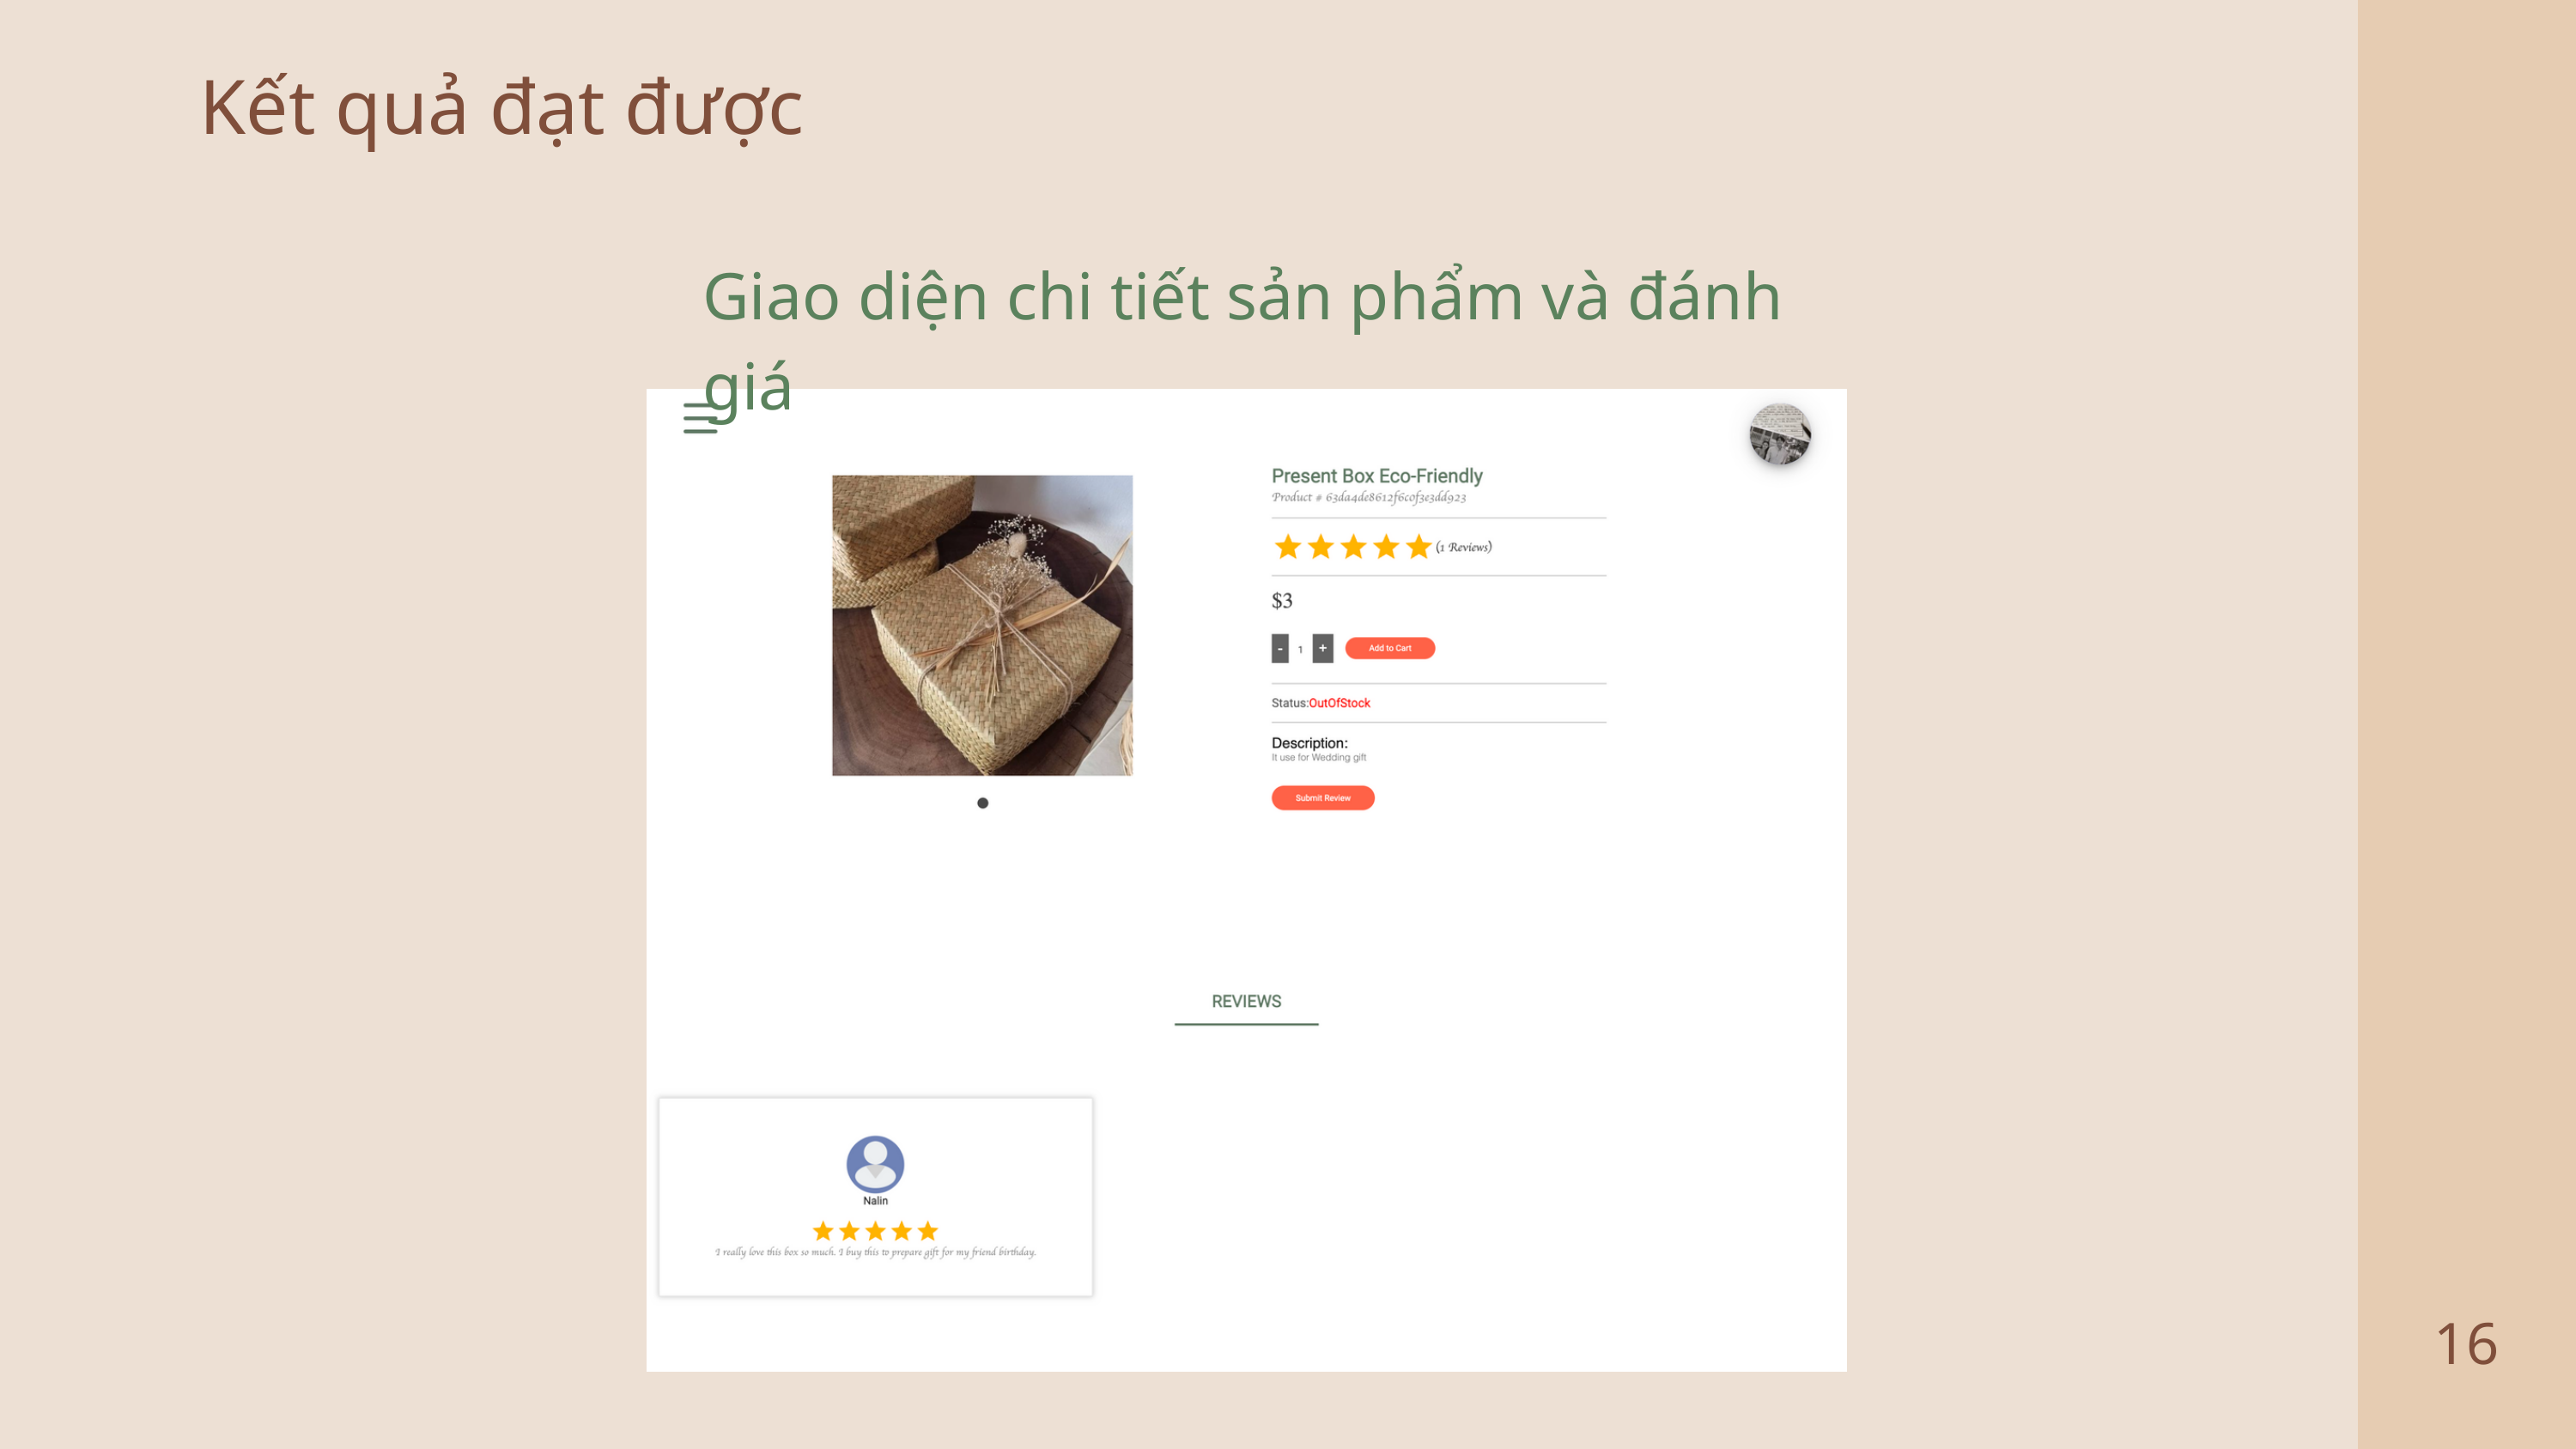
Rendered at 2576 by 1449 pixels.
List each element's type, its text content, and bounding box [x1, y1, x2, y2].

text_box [2357, 0, 2576, 1449]
text_box Kết quả đạt được [144, 44, 859, 150]
text_box Giao diện chi tiết sản phẩm và đánh giá [702, 242, 1847, 388]
picture [646, 388, 1848, 1372]
